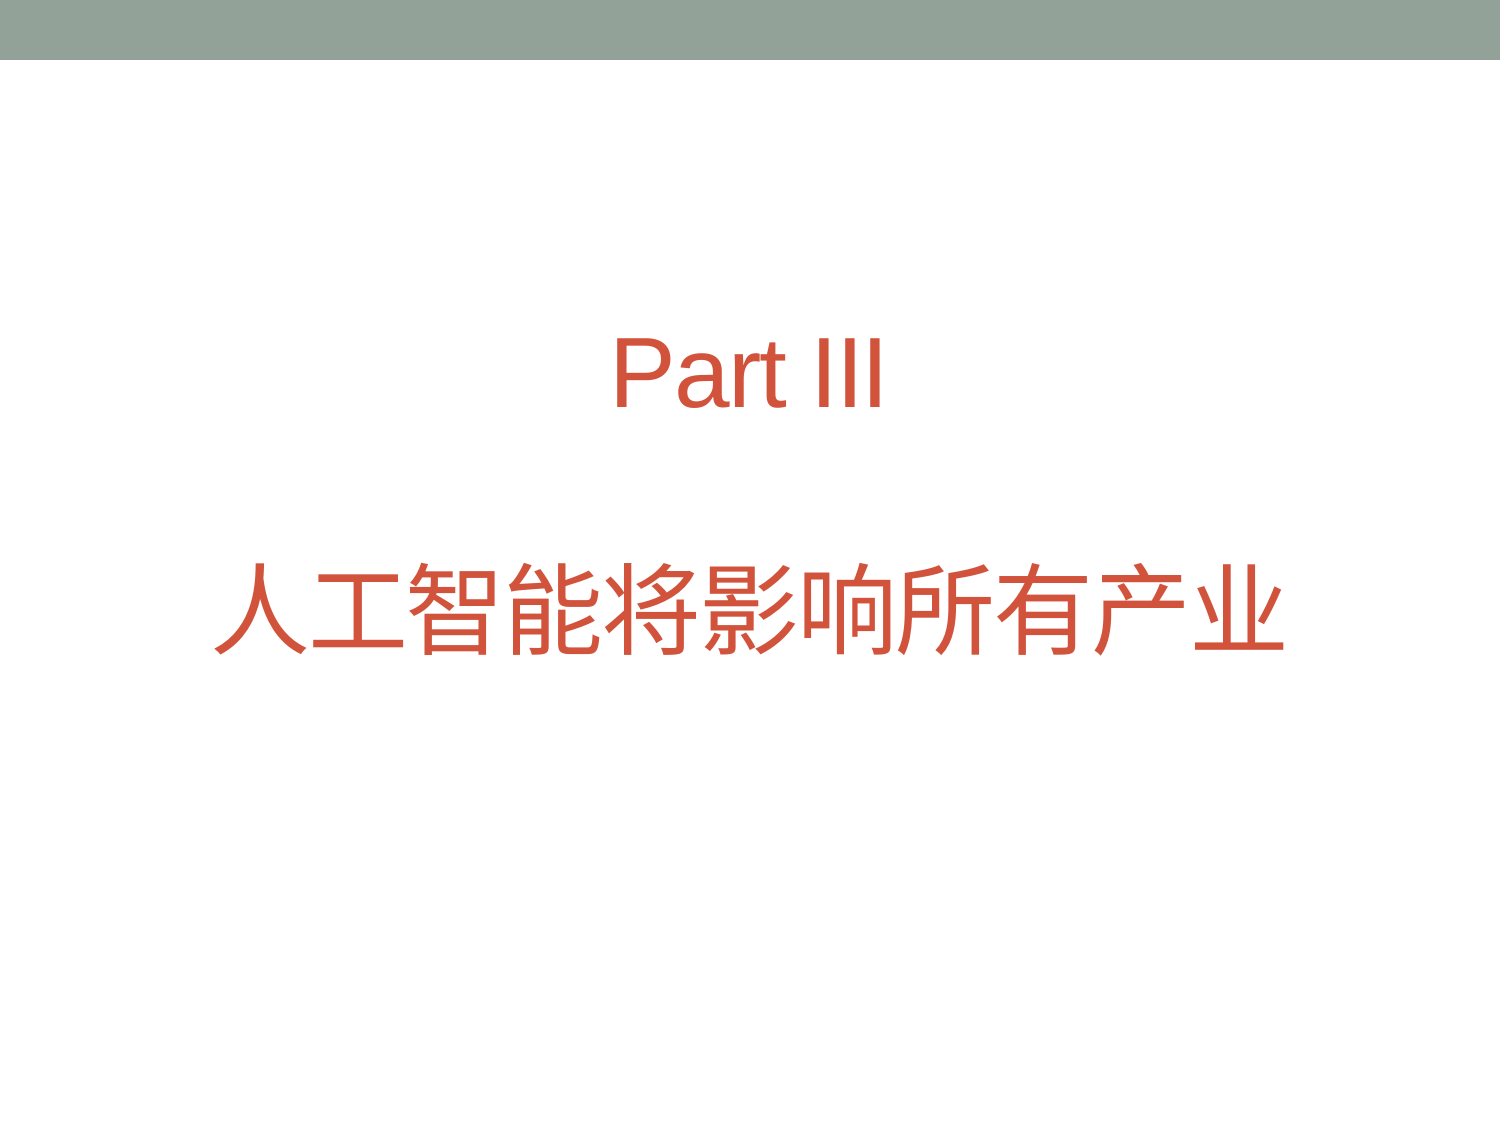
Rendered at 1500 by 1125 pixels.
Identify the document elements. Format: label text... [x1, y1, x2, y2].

title Part III 人工智能将影响所有产业 [75, 406, 1425, 570]
